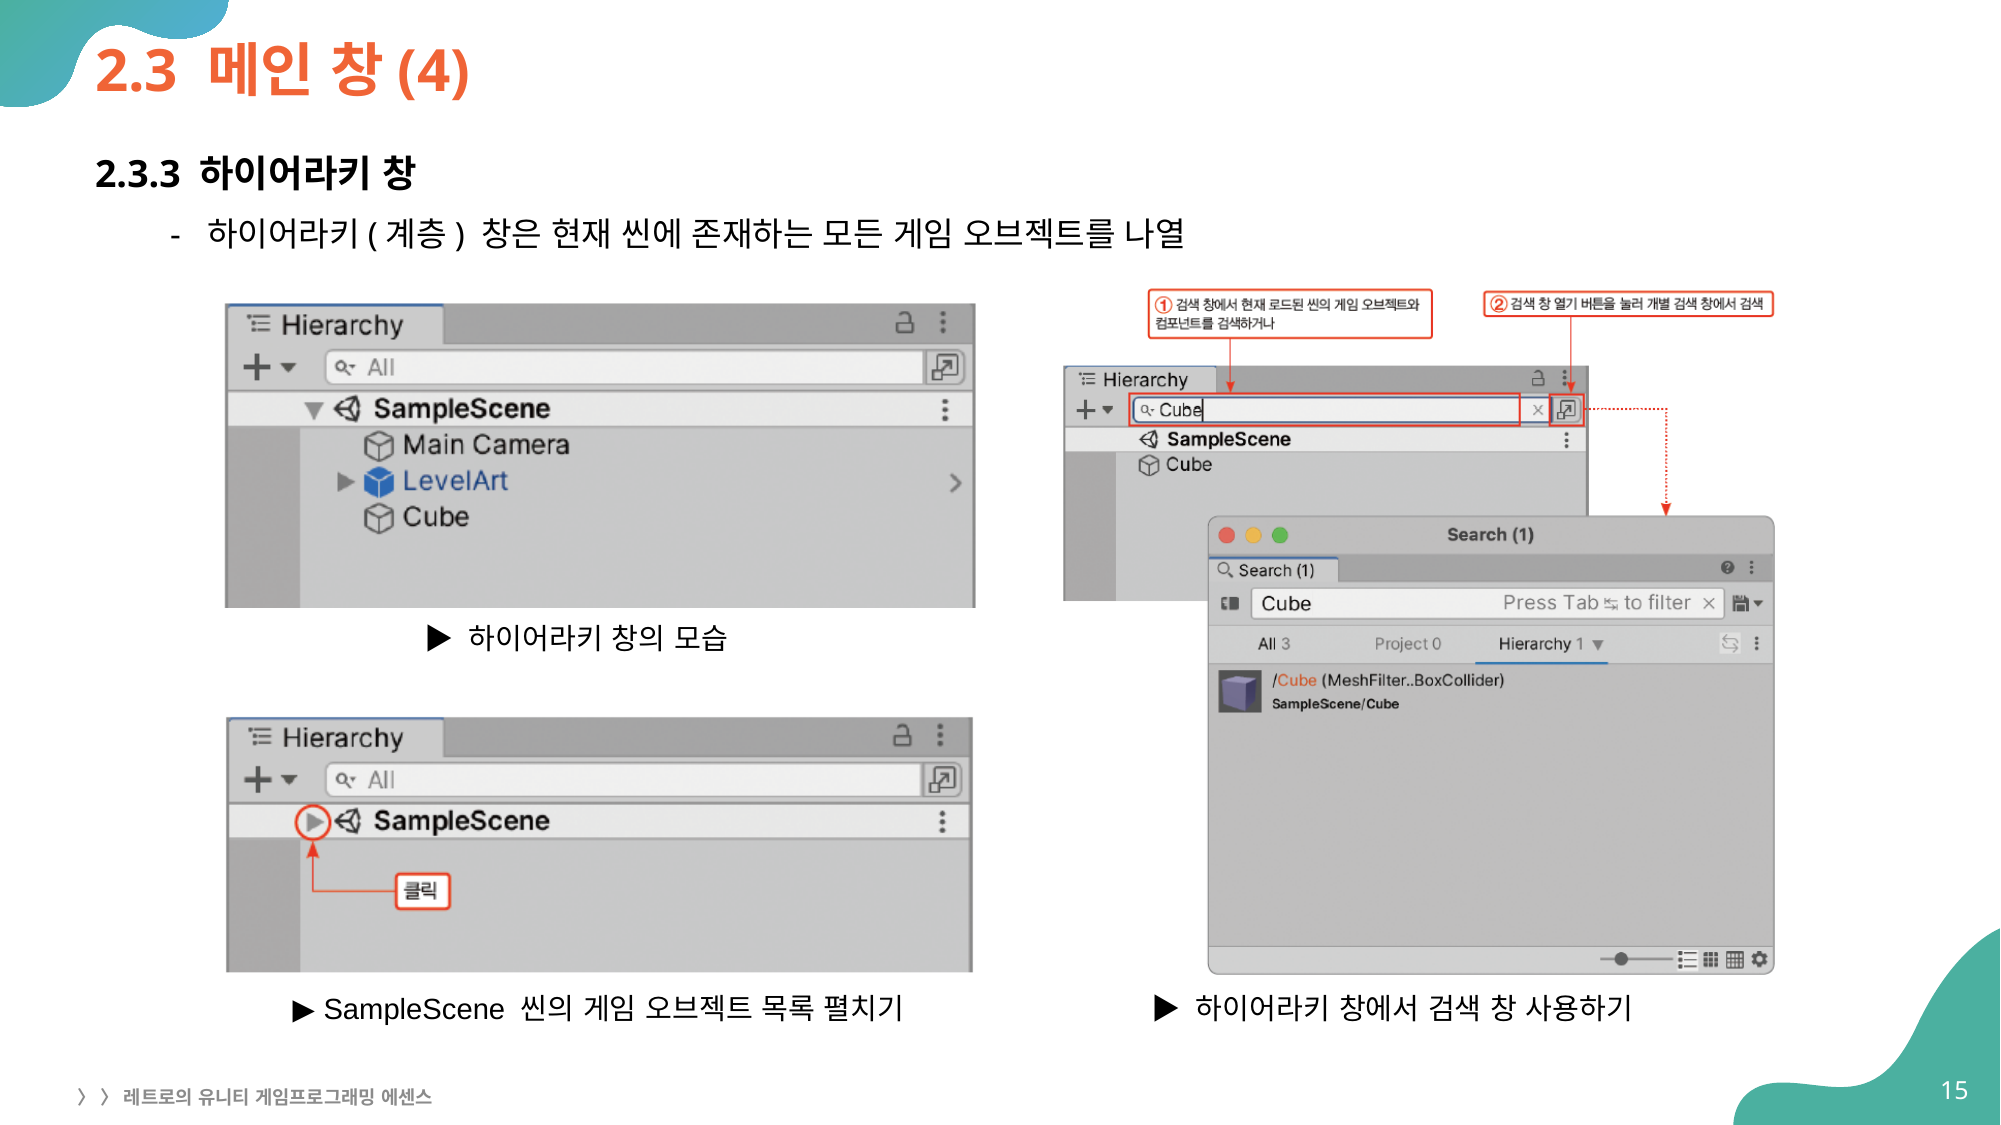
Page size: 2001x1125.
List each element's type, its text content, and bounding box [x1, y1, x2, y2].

picture [219, 299, 979, 608]
title 2.3 메인 창(4) [79, 17, 1931, 128]
picture [1053, 281, 1781, 982]
text_box ▶ SampleScene 씬의 게임 오브젝트 목록 펼치기 [219, 982, 979, 1033]
list 2.3.3 하이어라키 창 하이어라키(계층) 창은 현재 씬에 존재하는 모든 게임 오브젝트를 나열 [79, 133, 1931, 493]
picture [219, 710, 979, 974]
text_box ▶ 하이어라키 창의 모습 [310, 613, 842, 663]
footer 〉 〉 레트로의 유니티 게임프로그래밍 에센스 [63, 1085, 738, 1109]
text_box ▶ 하이어라키 창에서 검색 창 사용하기 [1102, 983, 1683, 1033]
slide_number 15 [1917, 1061, 1984, 1122]
